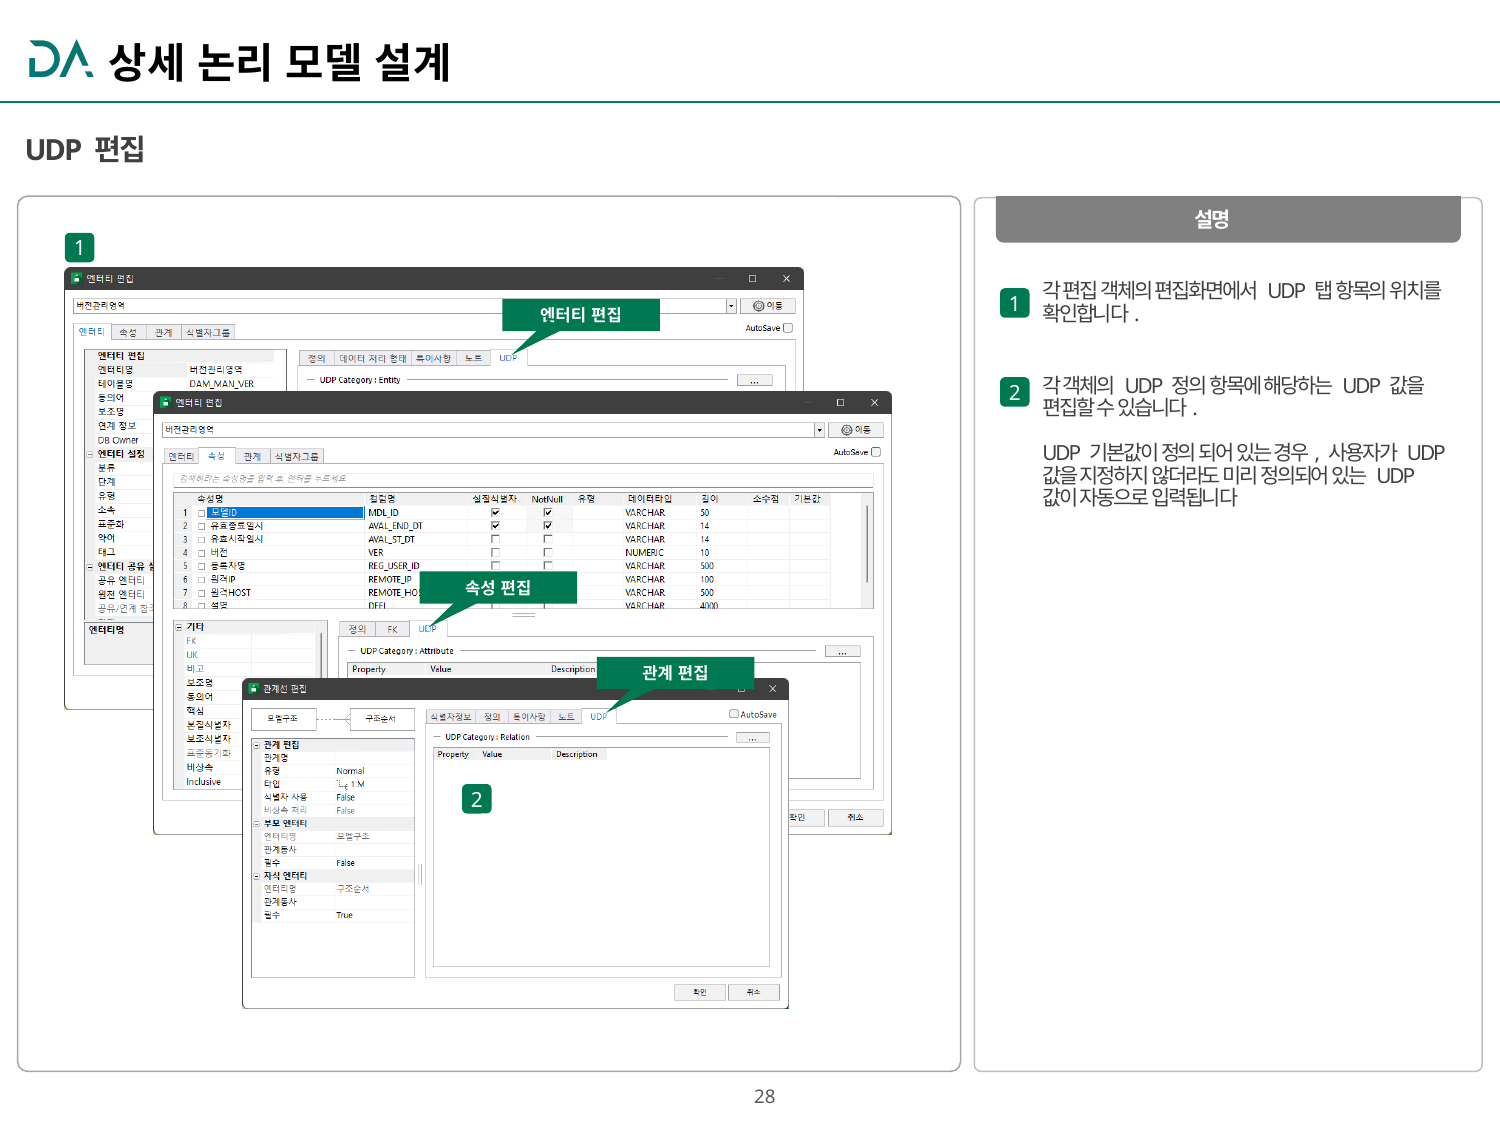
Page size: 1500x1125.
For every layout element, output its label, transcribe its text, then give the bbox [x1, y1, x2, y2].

text_box 상세 논리 모델 설계 [92, 43, 507, 80]
picture [64, 267, 892, 1009]
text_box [502, 298, 661, 352]
text_box 각 객체의 UDP 정의 항목에 해당하는 UDP 값을 편집할 수 있습니다. UDP 기본값이 정의 되어 있는 경우, 사용자가 UDP 값을 지정하지 않더라도 미리 정의되어 있는 UDP 값이 자동으로 입력됩니다 [1036, 369, 1456, 516]
text_box 1 [997, 286, 1032, 320]
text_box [419, 571, 578, 624]
text_box UDP 편집 [18, 137, 438, 172]
text_box 1 [62, 230, 97, 265]
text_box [596, 656, 755, 710]
text_box 각 편집 객체의 편집화면에서 UDP 탭 항목의 위치를 확인합니다. [1036, 274, 1456, 332]
text_box 2 [997, 375, 1032, 409]
picture [29, 39, 94, 77]
